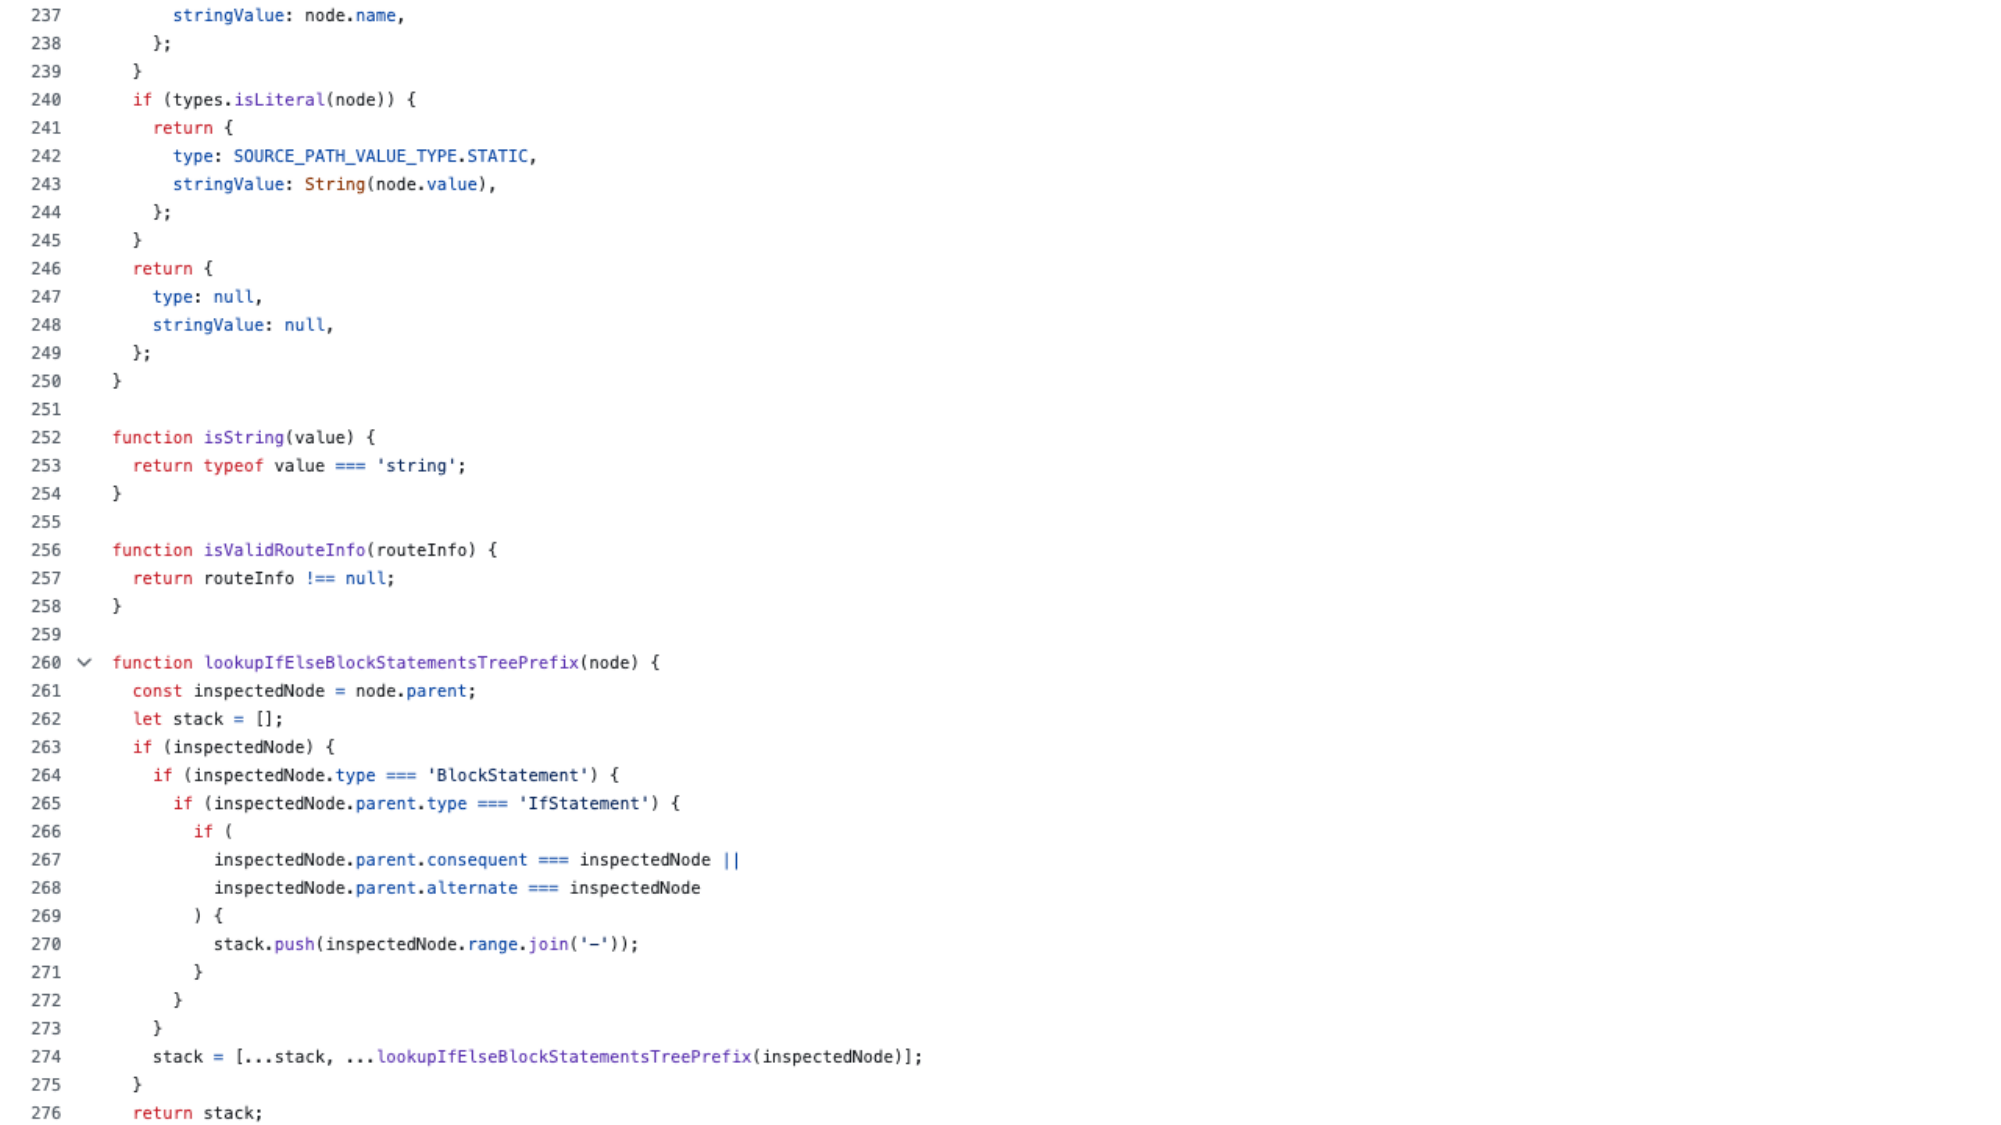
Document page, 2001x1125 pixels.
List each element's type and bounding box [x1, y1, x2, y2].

list [0, 0, 2000, 1125]
